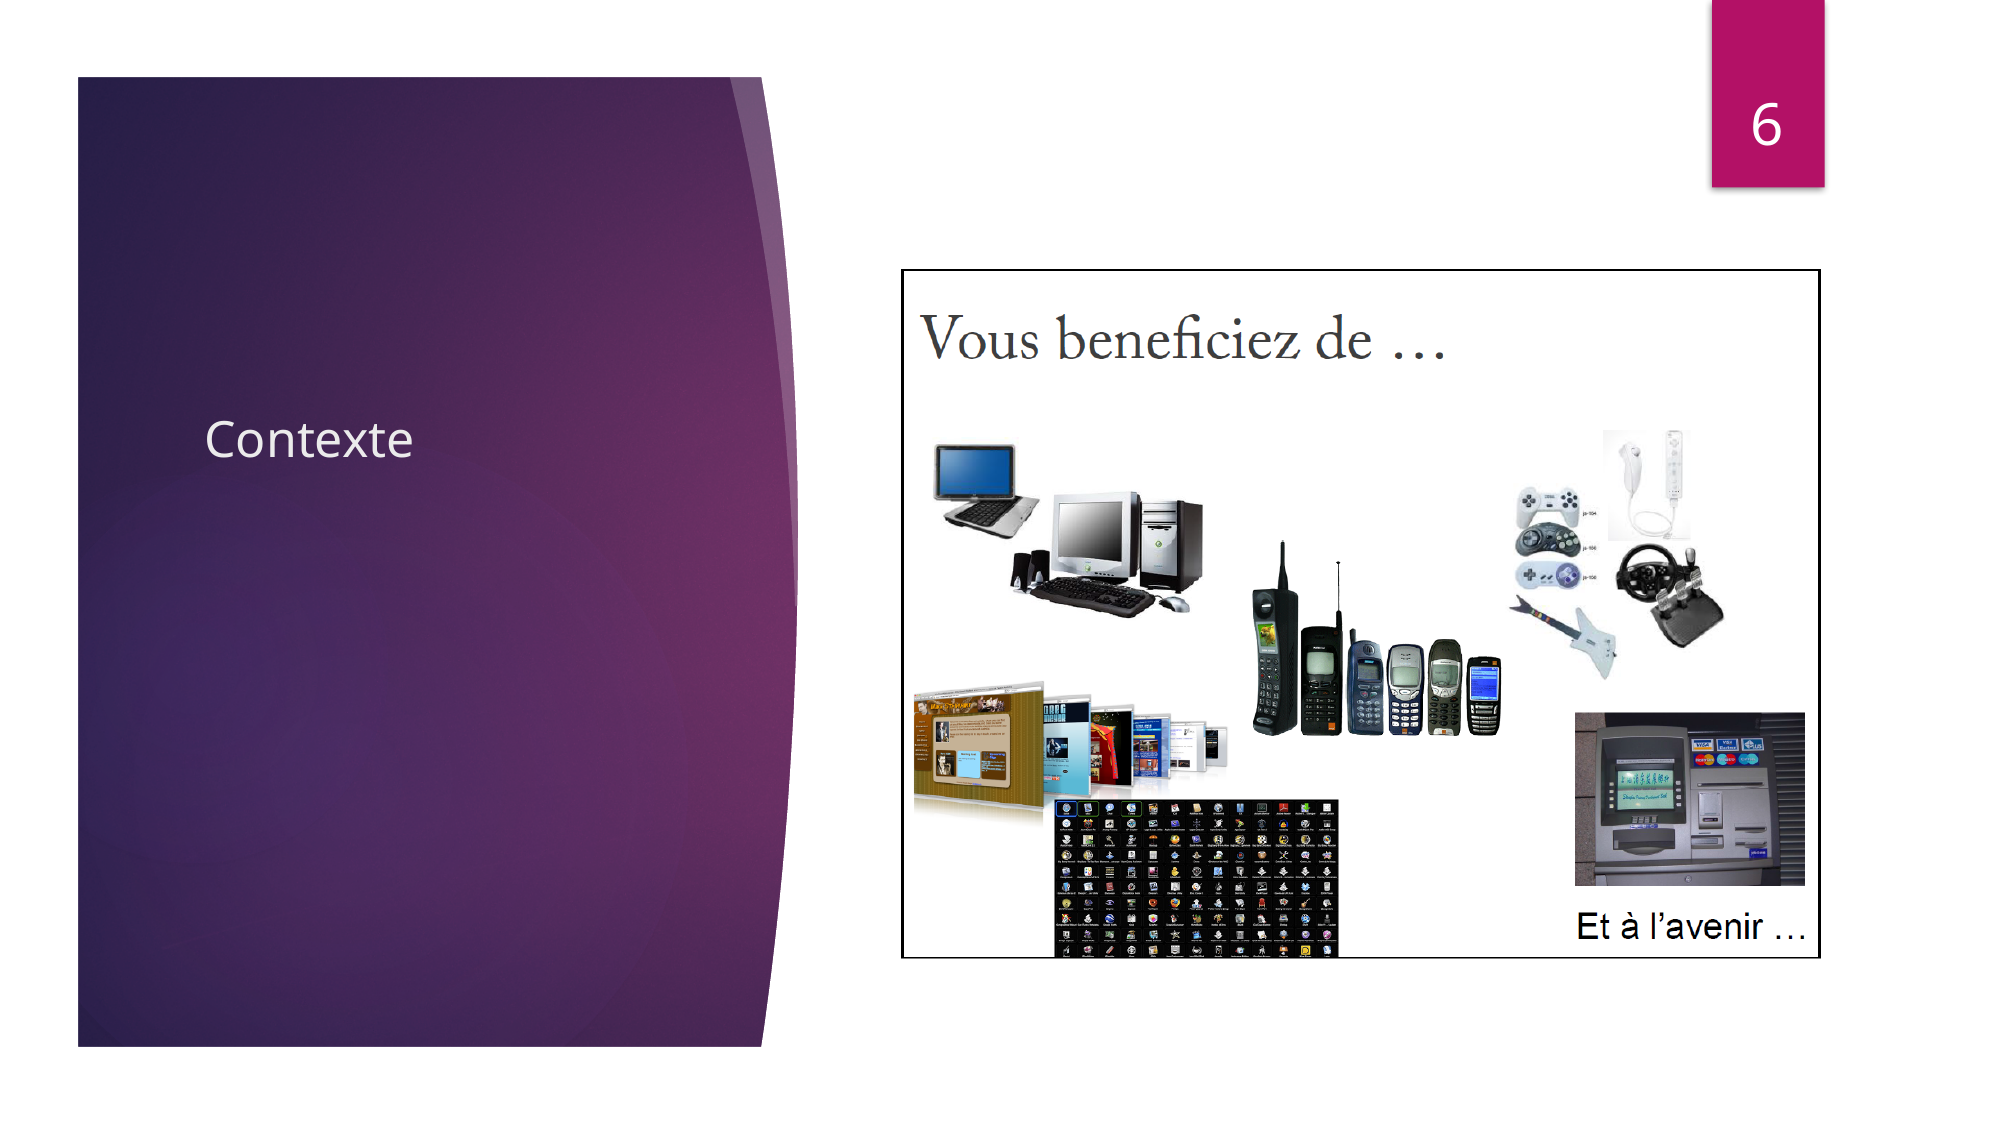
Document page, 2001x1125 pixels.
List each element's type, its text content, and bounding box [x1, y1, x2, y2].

slide_number 6 [1698, 48, 1836, 175]
title Contexte [189, 212, 648, 475]
picture [895, 262, 1826, 963]
